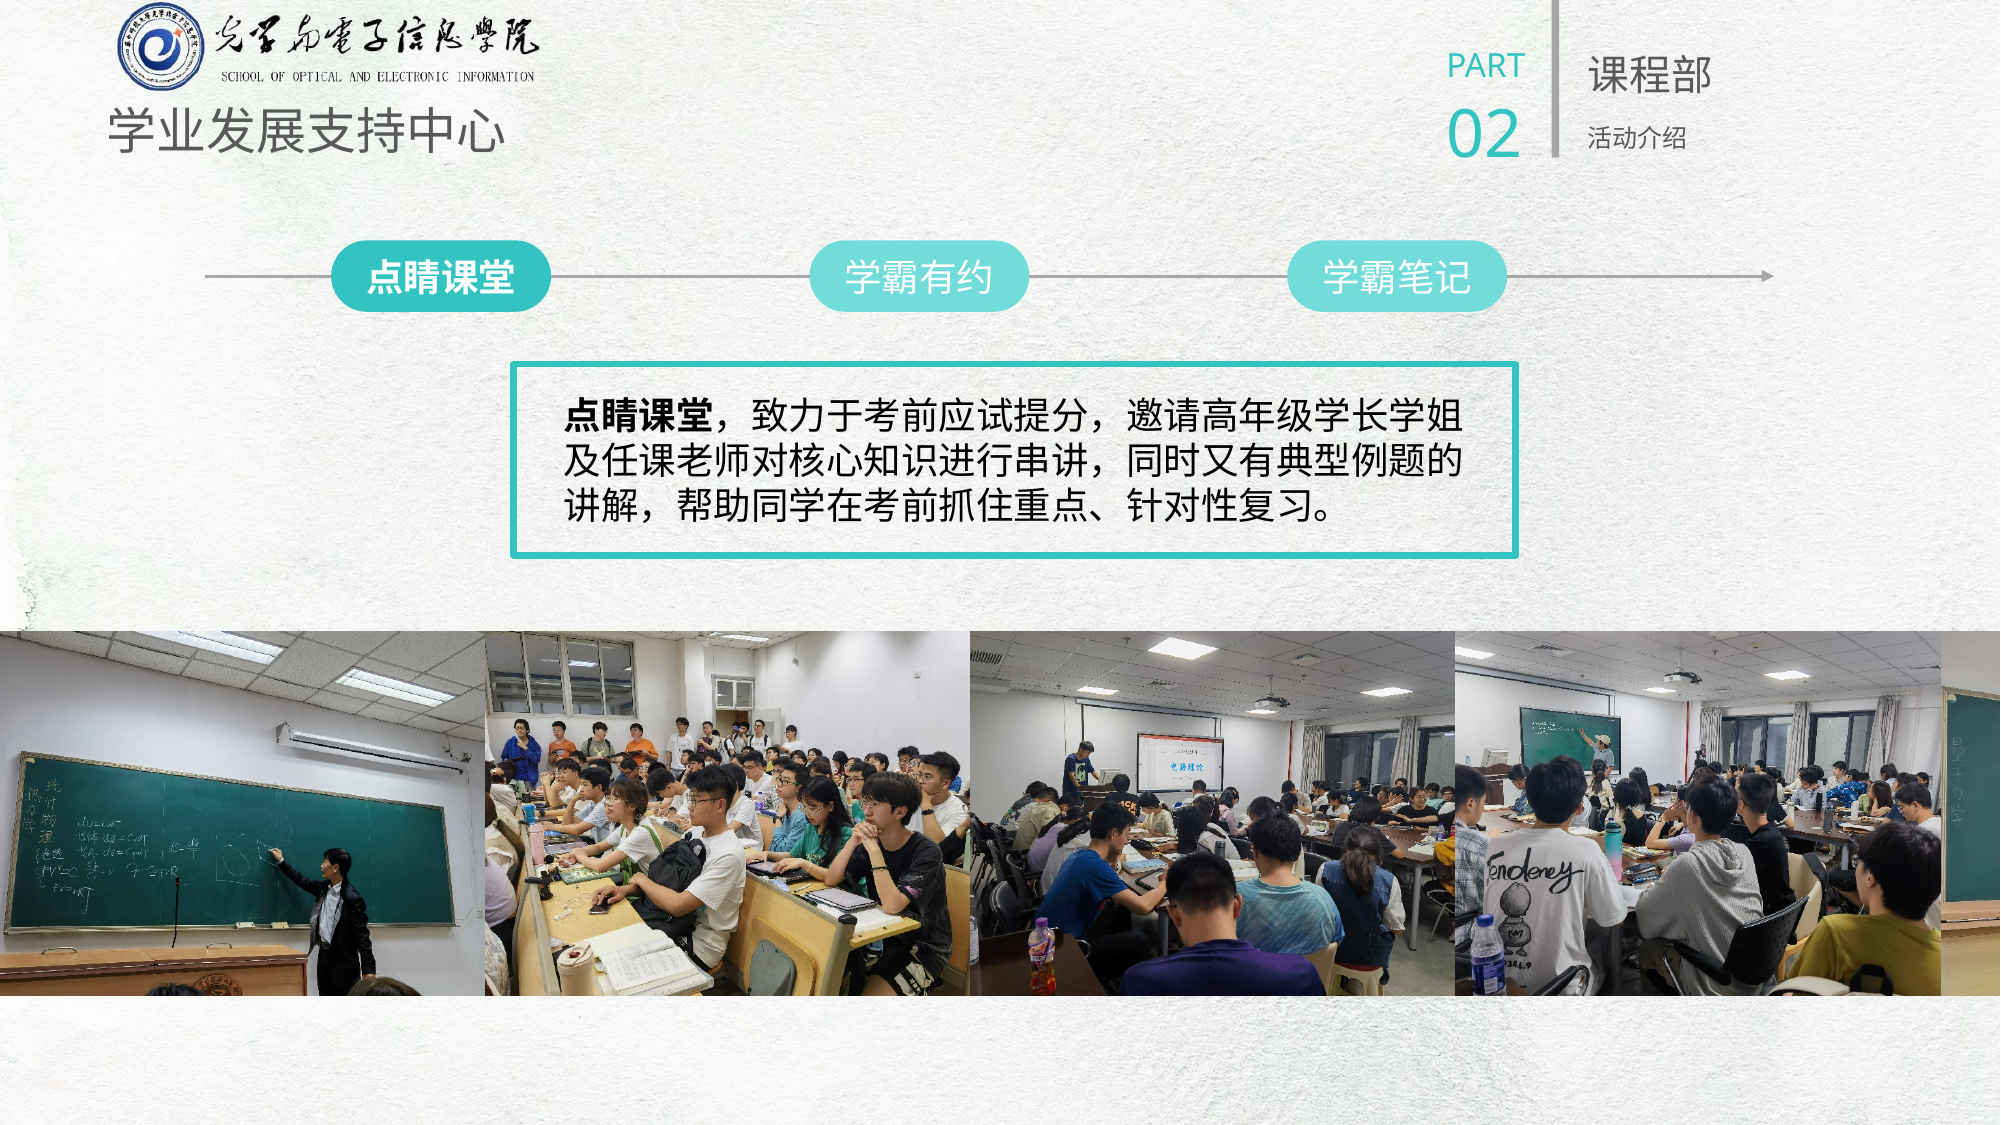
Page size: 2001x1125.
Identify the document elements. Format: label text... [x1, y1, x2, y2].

text_box 学霸笔记 [1286, 239, 1509, 275]
text_box 活动介绍 [1573, 115, 1703, 160]
text_box [513, 363, 1516, 556]
text_box 学霸笔记 [1286, 277, 1509, 313]
text_box 学霸有约 [808, 277, 1031, 313]
text_box 点睛课堂 [330, 277, 553, 313]
text_box 学业发展支持中心 [91, 91, 522, 167]
text_box [1551, 0, 1560, 159]
text_box PART 02 [1431, 3, 1558, 179]
picture [0, 0, 2001, 1125]
text_box 点睛课堂 [330, 239, 553, 275]
text_box 学霸有约 [808, 239, 1031, 275]
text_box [0, 630, 2000, 996]
text_box 课程部 [1572, 41, 1728, 107]
